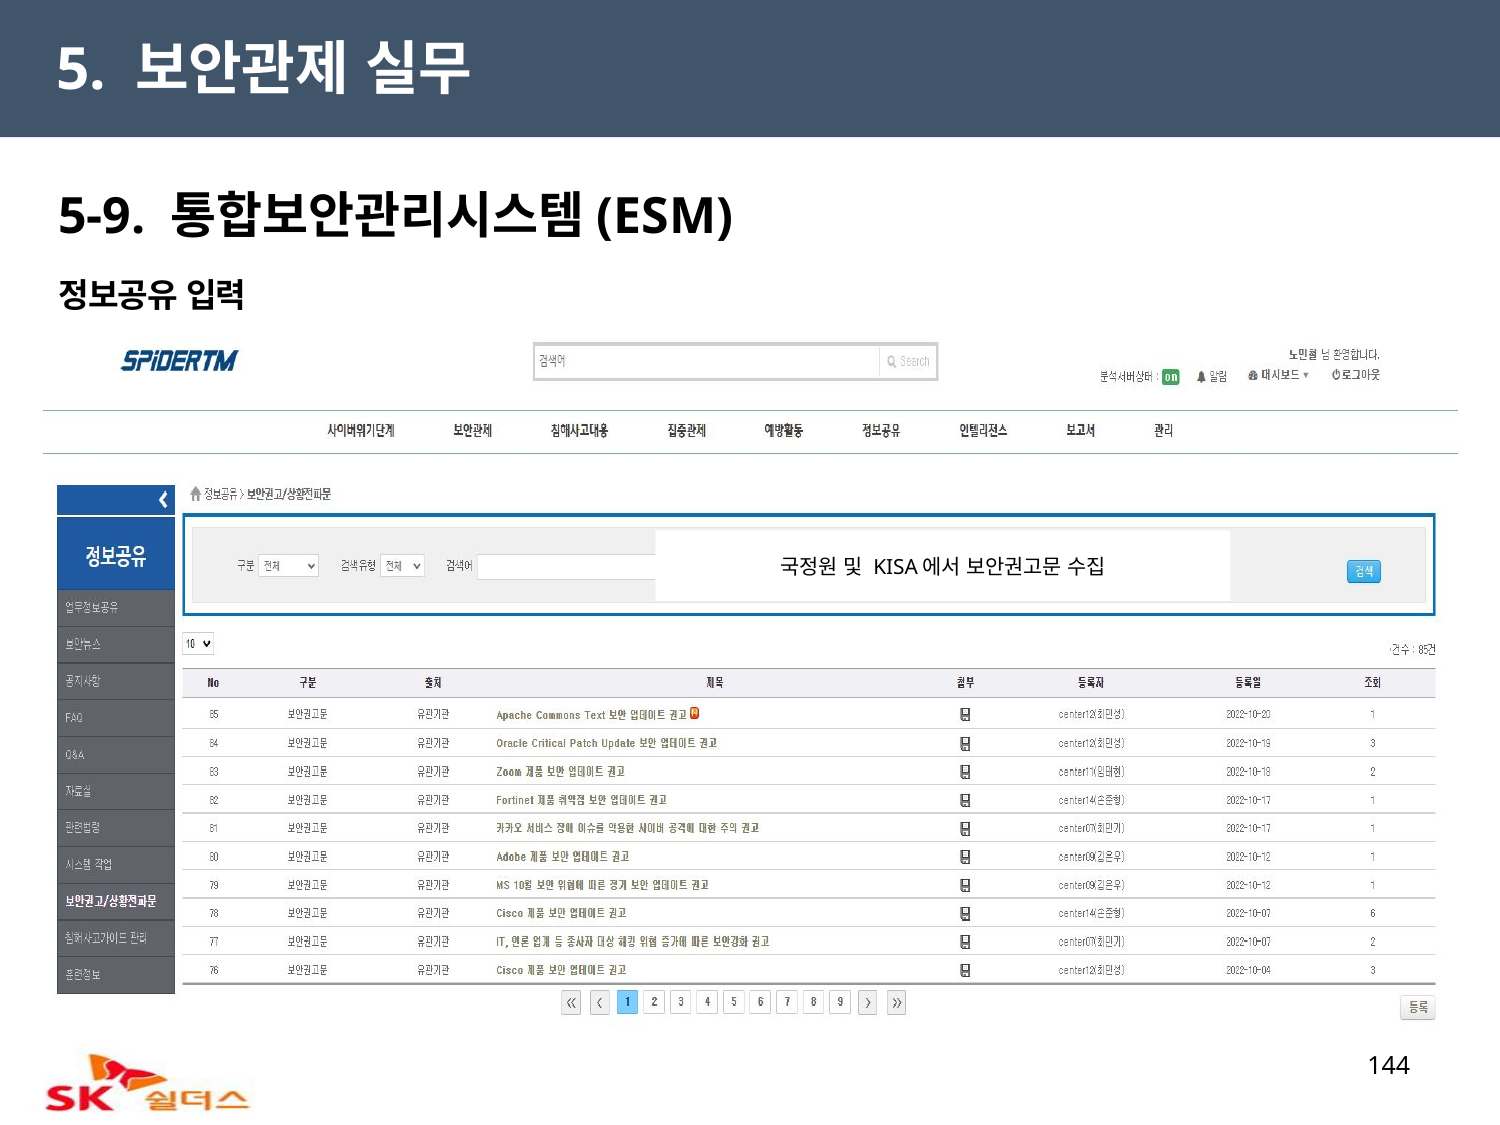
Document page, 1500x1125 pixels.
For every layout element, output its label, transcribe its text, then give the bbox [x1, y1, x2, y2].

slide_number 144 [1074, 1054, 1425, 1103]
picture [17, 322, 1459, 1121]
text_box 5. 보안관제 실무 [39, 17, 752, 116]
text_box 5-9. 통합보안관리시스템(ESM) [42, 171, 1461, 257]
text_box 정보공유 입력 [43, 267, 1459, 322]
